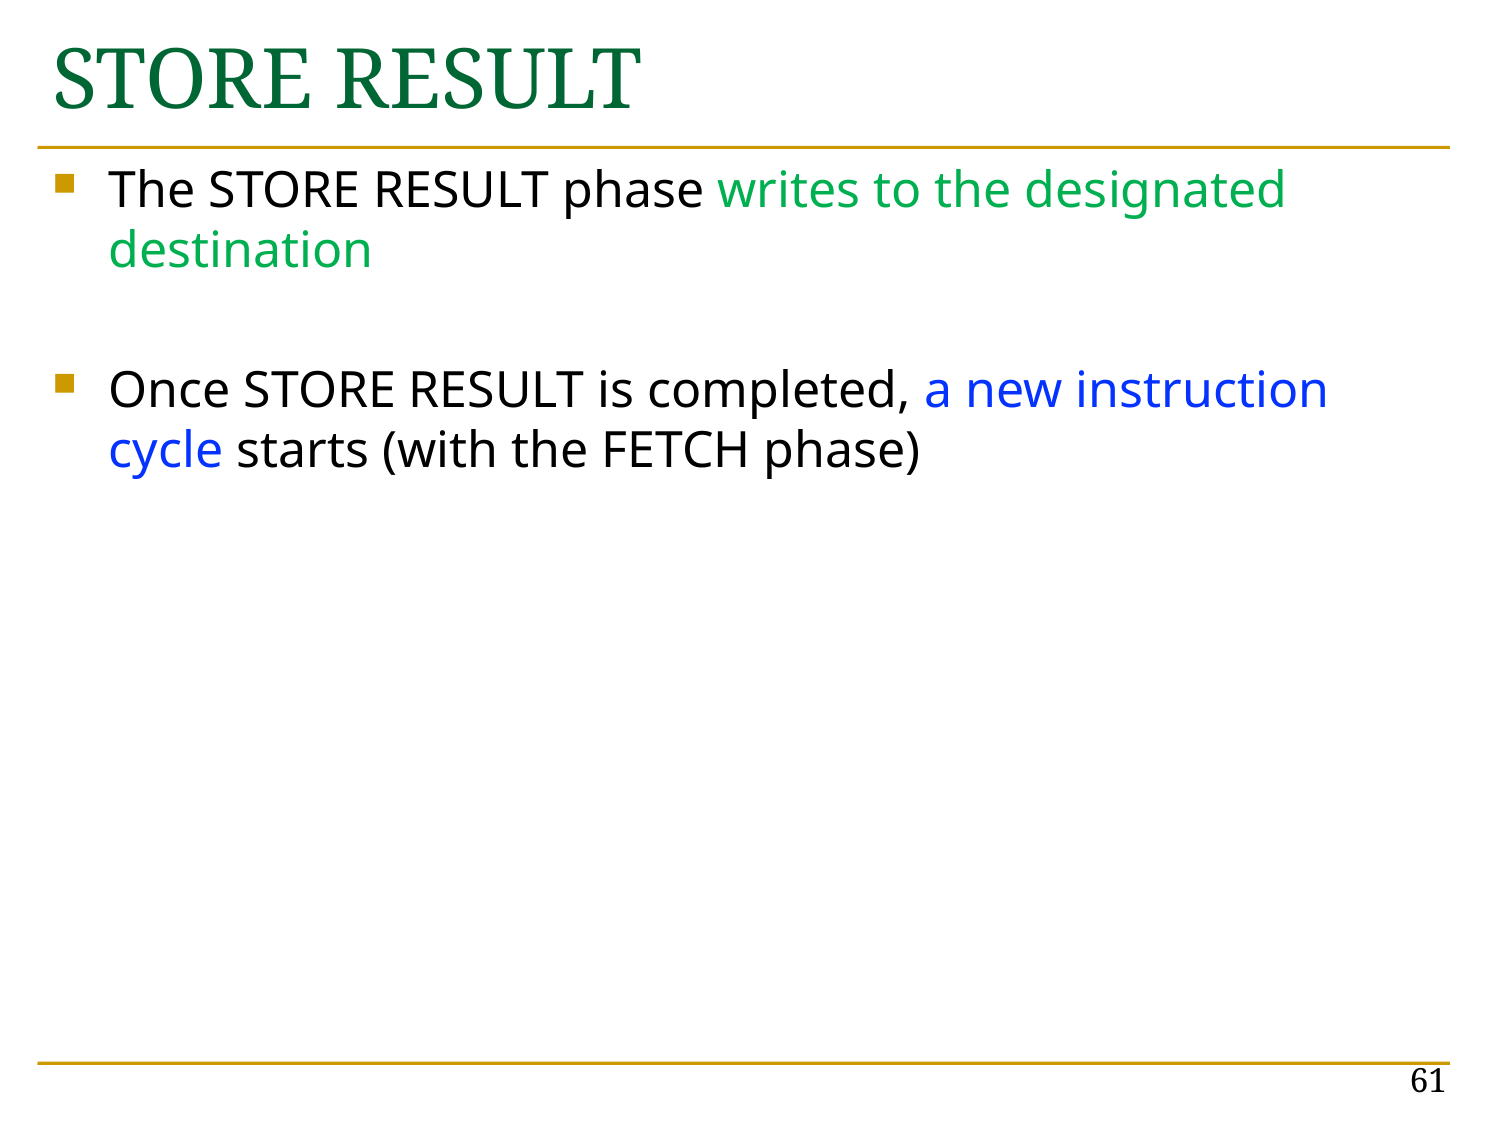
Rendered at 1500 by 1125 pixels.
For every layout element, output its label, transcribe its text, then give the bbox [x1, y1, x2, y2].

list The STORE RESULT phase writes to the designated destination Once STORE RESULT is completed, a new instruction cycle starts (with the FETCH phase) [37, 149, 1450, 1063]
title STORE RESULT [37, 0, 1450, 149]
slide_number 61 [1111, 1036, 1462, 1112]
